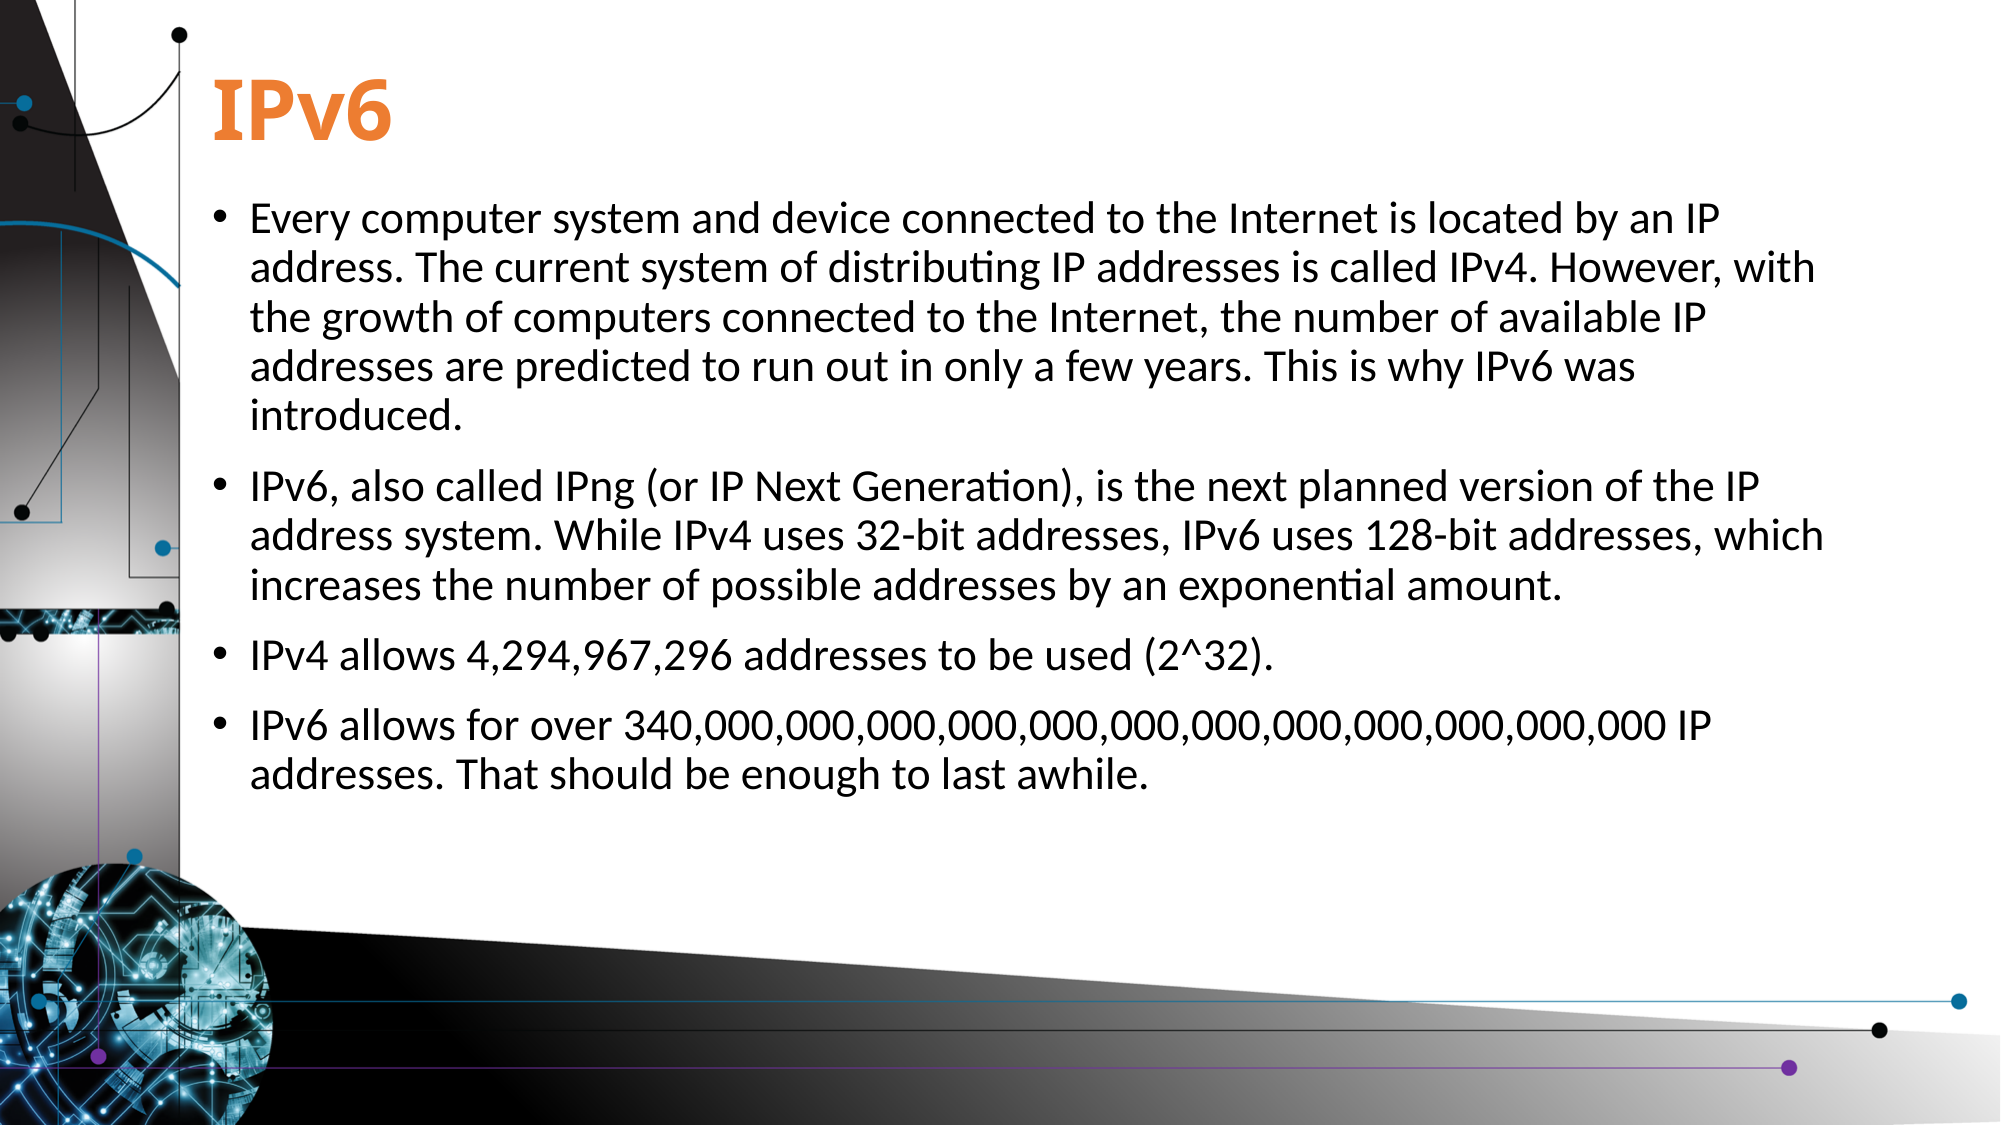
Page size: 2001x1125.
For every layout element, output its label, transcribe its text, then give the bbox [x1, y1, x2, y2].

list Every computer system and device connected to the Internet is located by an IP address. The current system of distributing IP addresses is called IPv4. However, with the growth of computers connected to the Internet, the number of available IP addresses are predicted to run out in only a few years. This is why IPv6 was introduced. IPv6, also called IPng (or IP Next Generation), is the next planned version of the IP address system. While IPv4 uses 32-bit addresses, IPv6 uses 128-bit addresses, which increases the number of possible addresses by an exponential amount. IPv4 allows 4,294,967,296 addresses to be used (2^32). IPv6 allows for over 340,000,000,000,000,000,000,000,000,000,000,000,000 IP addresses. That should be enough to last awhile. [197, 186, 1863, 959]
title IPv6 [197, 59, 1863, 167]
picture [0, 0, 2001, 1125]
